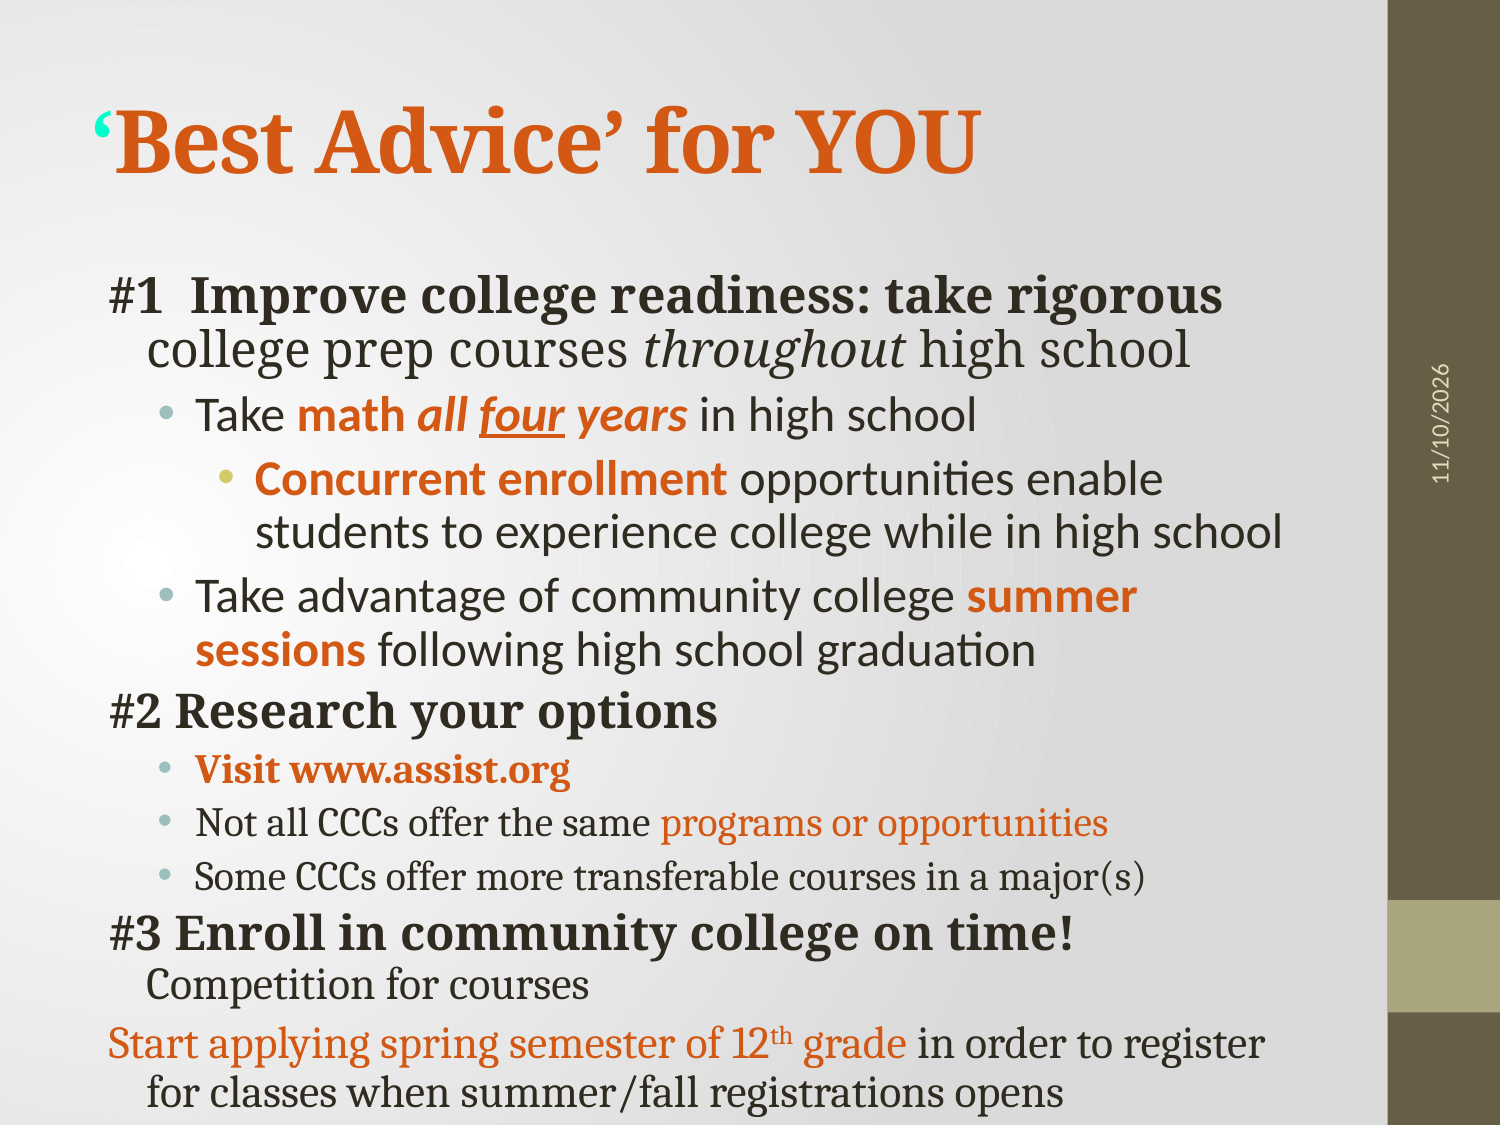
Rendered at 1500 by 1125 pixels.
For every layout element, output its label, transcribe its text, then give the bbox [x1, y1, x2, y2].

text_box 9/27/2011 [1408, 100, 1469, 501]
list #1 Improve college readiness: take rigorous college prep courses throughout high school Take math all four years in high school Concurrent enrollment opportunities enable students to experience college while in high school Take advantage of community college summer sessions following high school graduation #2 Research your options Visit www.assist.org Not all CCCs offer the same programs or opportunities Some CCCs offer more transferable courses in a major(s) #3 Enroll in community college on time! Competition for courses Start applying spring semester of 12th grade in order to register for classes when summer/fall registrations opens Pay attention (check emails and other notifications) [74, 262, 1326, 1051]
title ‘Best Advice’ for YOU [75, 45, 1325, 233]
